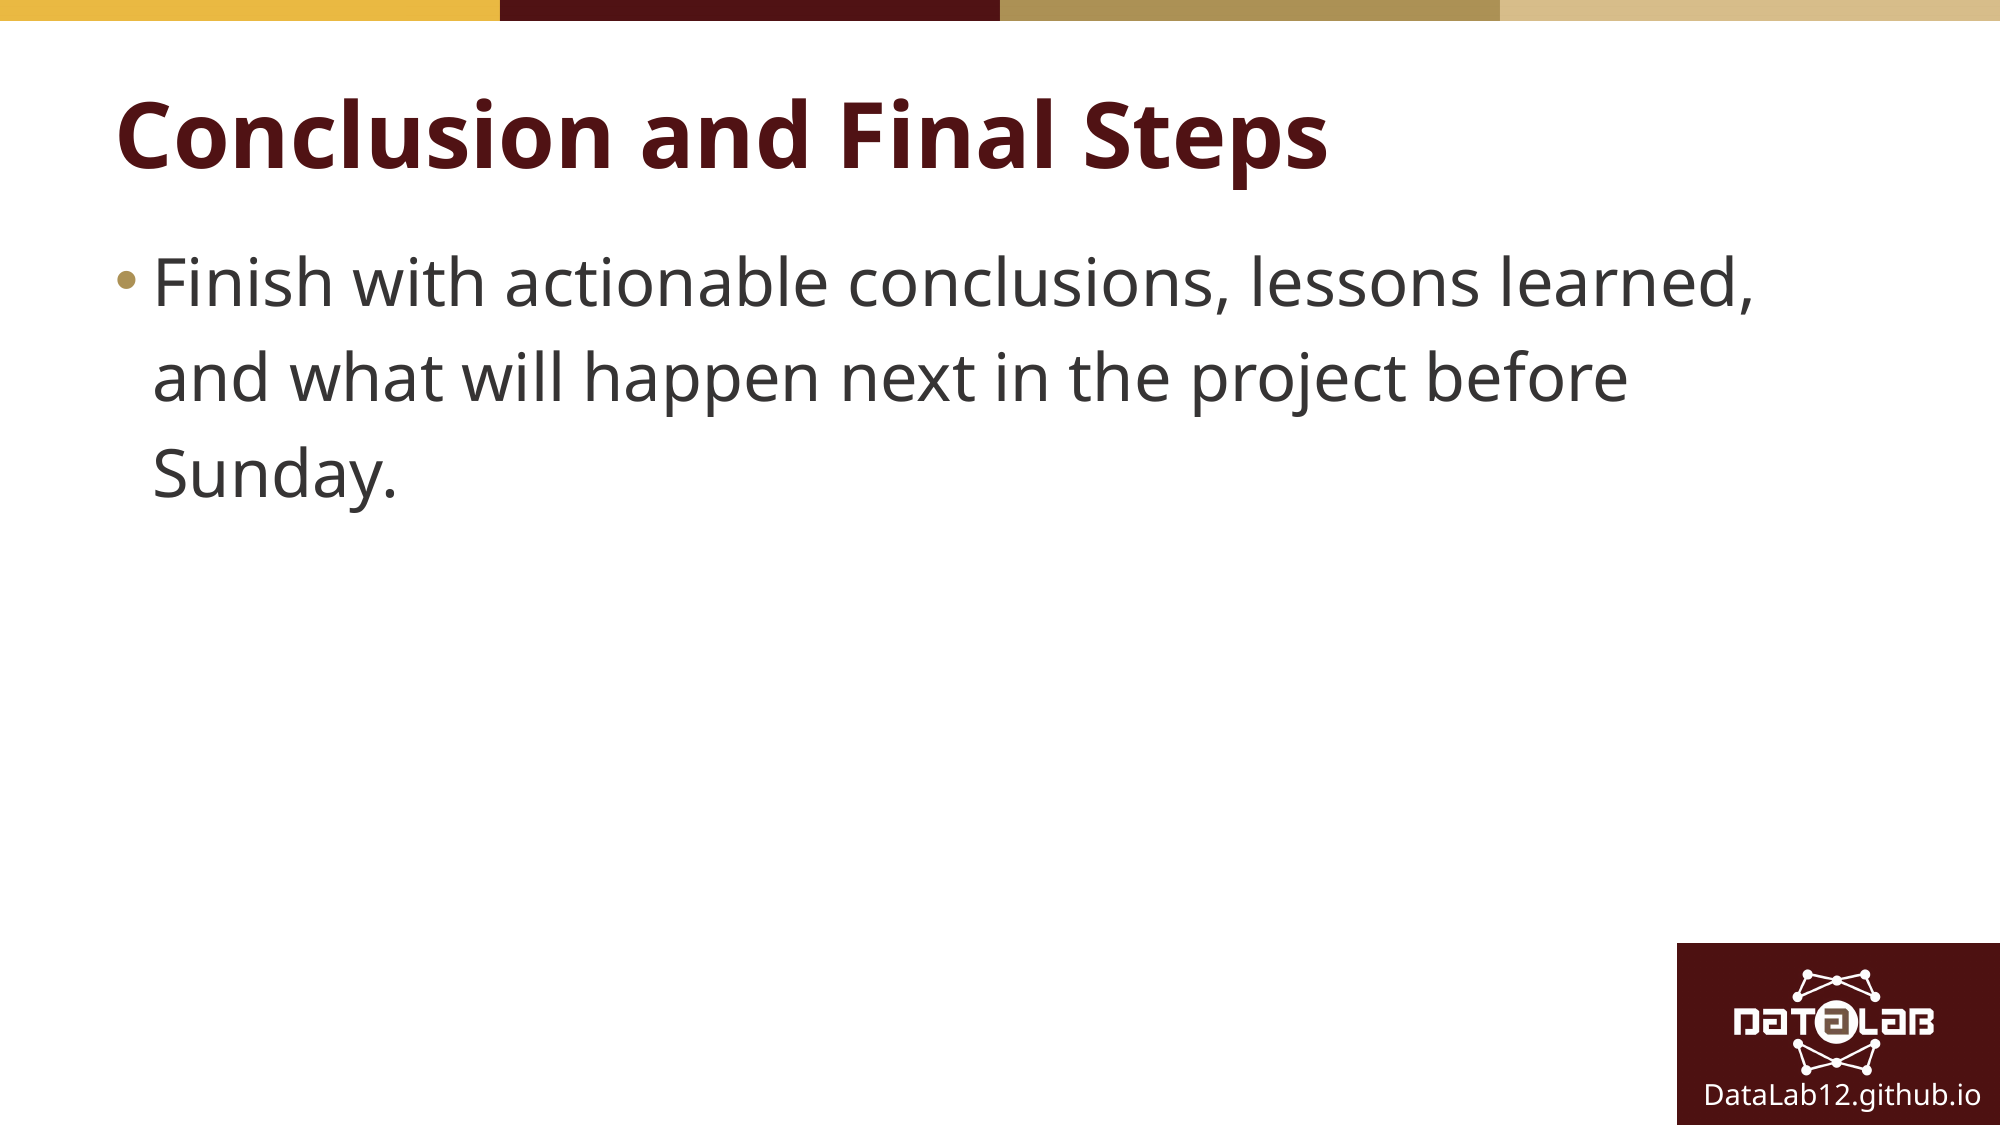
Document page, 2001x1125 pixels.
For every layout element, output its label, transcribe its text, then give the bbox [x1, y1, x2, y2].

picture [1677, 943, 2000, 1125]
list Finish with actionable conclusions, lessons learned, and what will happen next in the project before Sunday. [99, 215, 1900, 994]
picture [0, 0, 2000, 21]
title Conclusion and Final Steps [99, 59, 1900, 196]
